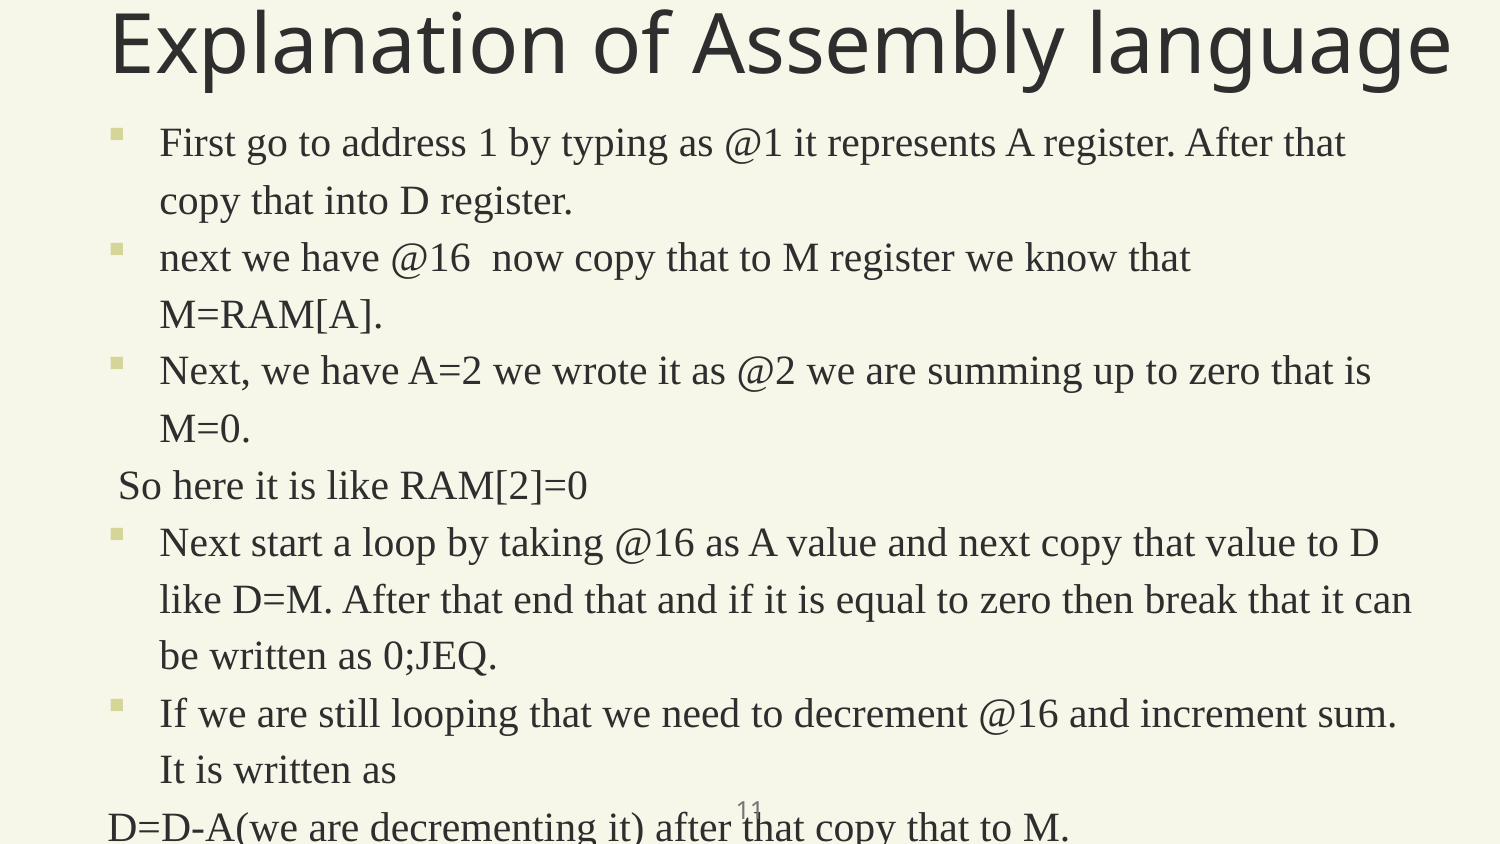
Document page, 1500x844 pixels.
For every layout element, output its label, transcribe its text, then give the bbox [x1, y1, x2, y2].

slide_number 11 [705, 779, 795, 844]
list First go to address 1 by typing as @1 it represents A register. After that copy that into D register. next we have @16 now copy that to M register we know that M=RAM[A]. Next, we have A=2 we wrote it as @2 we are summing up to zero that is M=0. So here it is like RAM[2]=0 Next start a loop by taking @16 as A value and next copy that value to D like D=M. After that end that and if it is equal to zero then break that it can be written as 0;JEQ. If we are still looping that we need to decrement @16 and increment sum. It is written as D=D-A(we are decrementing it) after that copy that to M. [84, 107, 1416, 728]
title Explanation of Assembly language [0, 1, 1500, 96]
